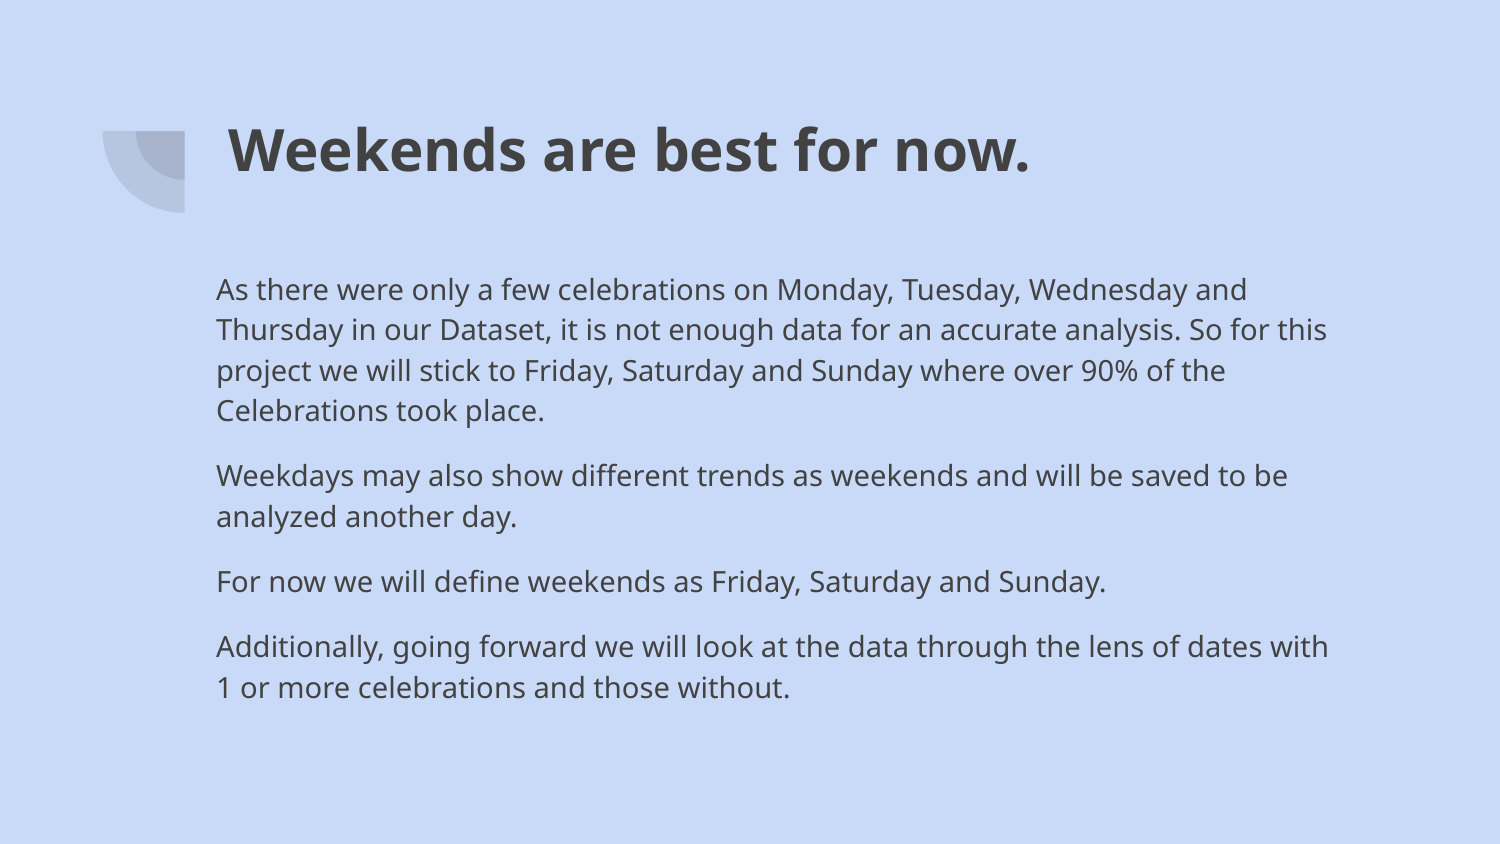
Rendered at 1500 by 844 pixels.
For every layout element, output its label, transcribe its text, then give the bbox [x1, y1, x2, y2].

title Weekends are best for now. [213, 98, 1368, 250]
list As there were only a few celebrations on Monday, Tuesday, Wednesday and Thursday in our Dataset, it is not enough data for an accurate analysis. So for this project we will stick to Friday, Saturday and Sunday where over 90% of the Celebrations took place. Weekdays may also show different trends as weekends and will be saved to be analyzed another day. For now we will define weekends as Friday, Saturday and Sunday. Additionally, going forward we will look at the data through the lens of dates with 1 or more celebrations and those without. [201, 250, 1368, 744]
